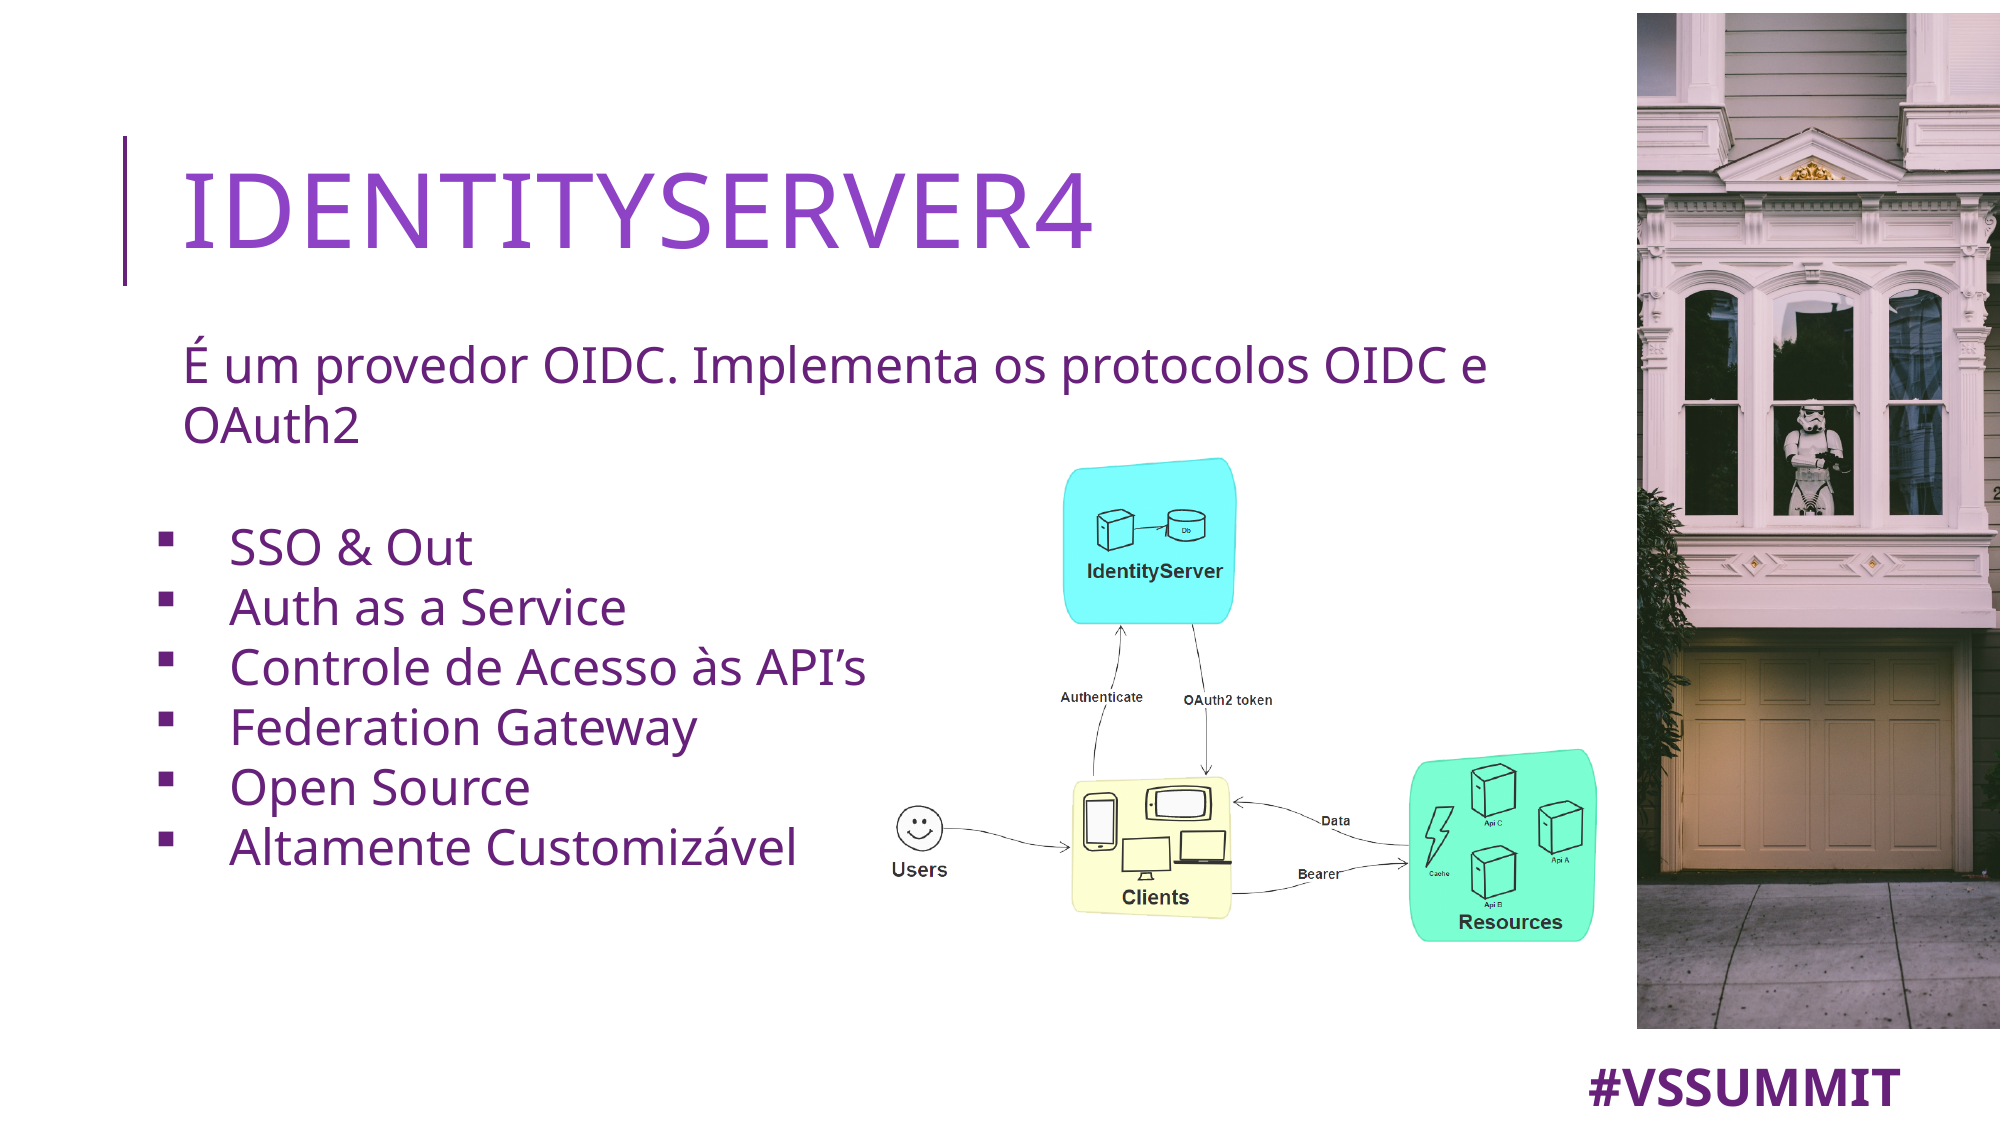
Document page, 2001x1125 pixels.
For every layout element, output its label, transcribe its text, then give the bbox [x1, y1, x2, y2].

picture [890, 438, 1602, 956]
title IdentityServer4 [168, 96, 1630, 342]
text_box SSO & Out Auth as a Service Controle de Acesso às API’s Federation Gateway Open Source Altamente Customizável [139, 507, 883, 883]
text_box #VSSUMMIT [1574, 1046, 1983, 1124]
picture [1637, 12, 2000, 1030]
text_box É um provedor OIDC. Implementa os protocolos OIDC e OAuth2 [167, 326, 1628, 461]
